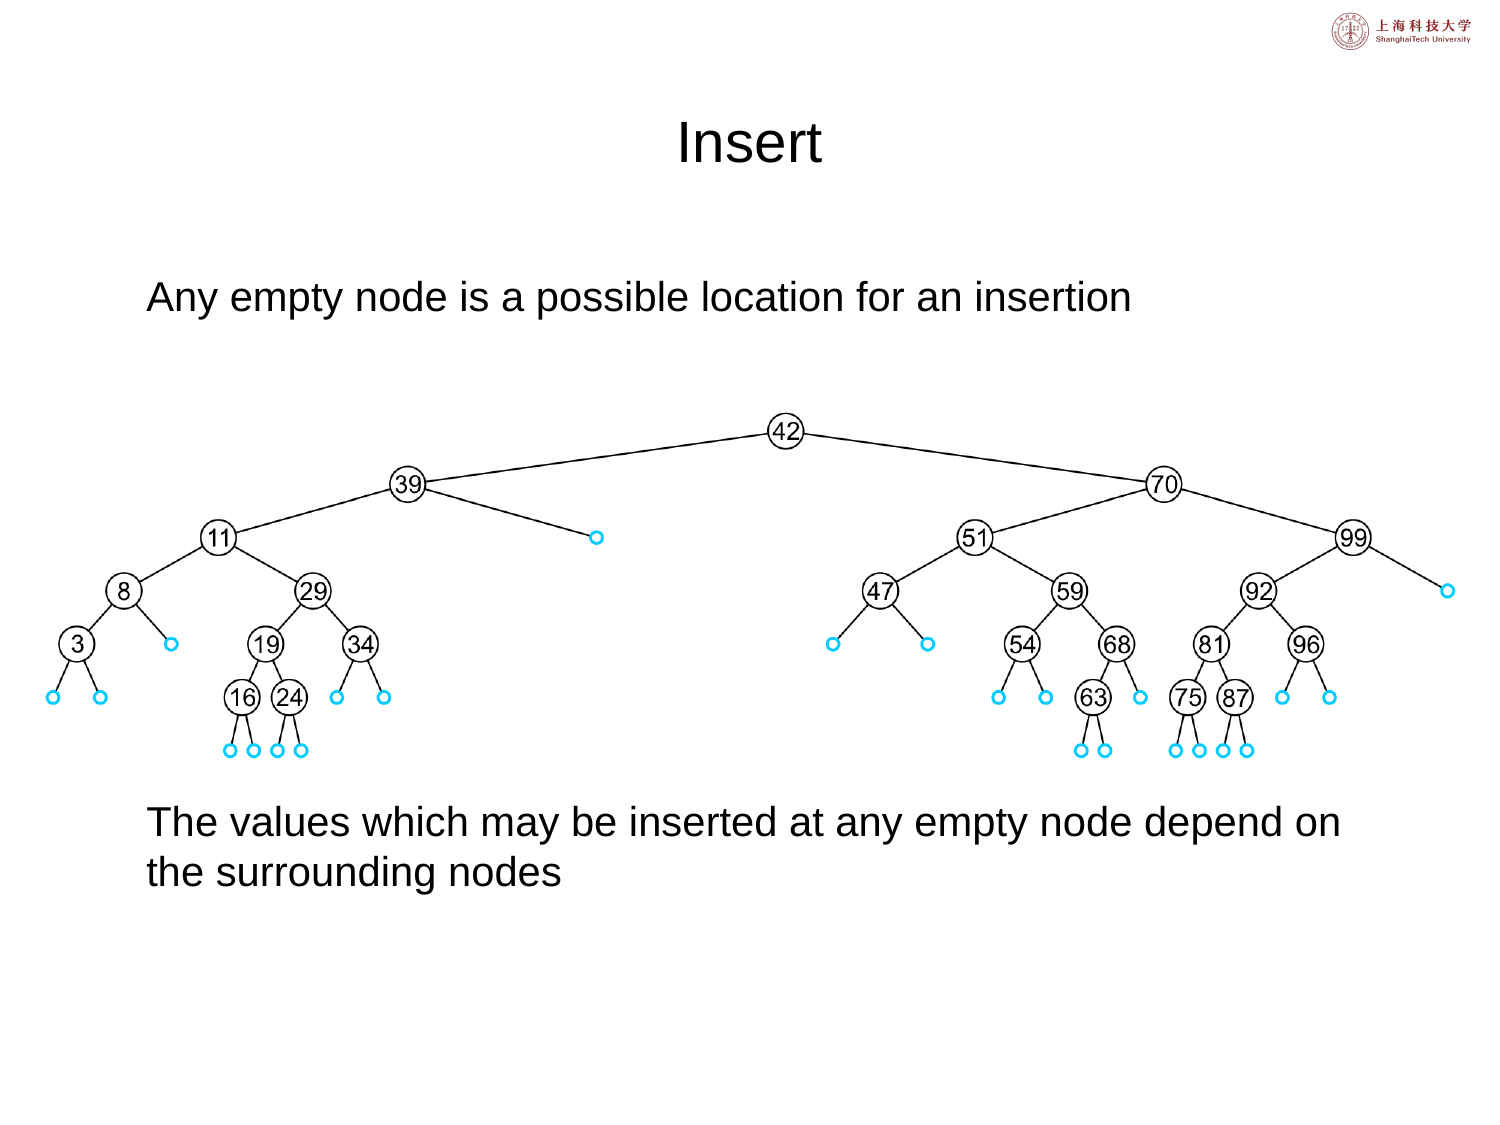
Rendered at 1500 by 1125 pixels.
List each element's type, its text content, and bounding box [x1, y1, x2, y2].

list Any empty node is a possible location for an insertion The values which may be inserted at any empty node depend on the surrounding nodes [74, 783, 1426, 1006]
list Any empty node is a possible location for an insertion The values which may be inserted at any empty node depend on the surrounding nodes [74, 262, 1426, 405]
picture [1327, 0, 1478, 109]
title Insert [74, 44, 1426, 233]
picture [29, 407, 1471, 774]
